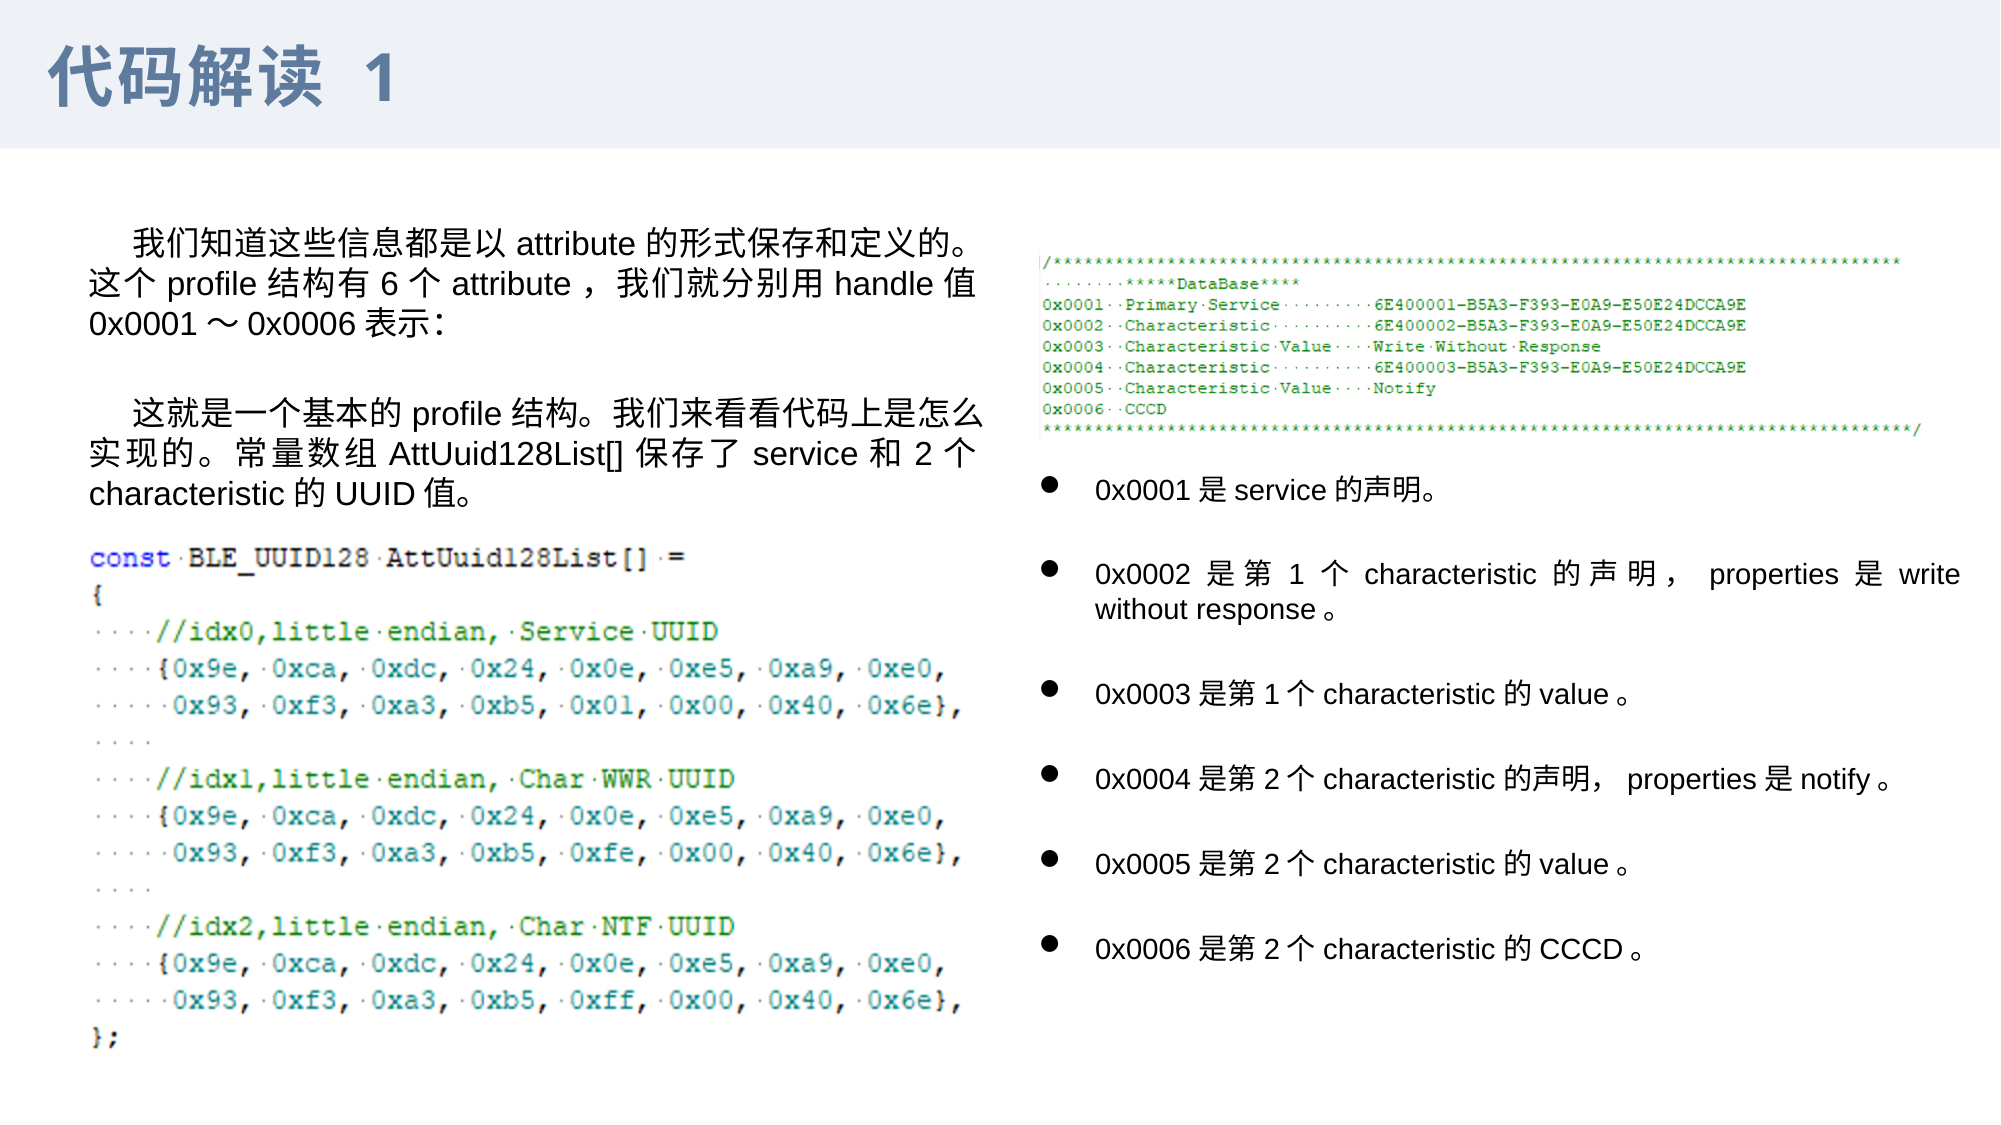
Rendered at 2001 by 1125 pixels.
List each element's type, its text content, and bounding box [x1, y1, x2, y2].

text_box 代码解读 1 [37, 24, 1888, 125]
text_box [0, 0, 2000, 149]
picture [1039, 252, 1926, 440]
text_box 我们知道这些信息都是以attribute的形式保存和定义的。这个profile结构有6个attribute，我们就分别用handle值0x0001～0x0006表示： 这就是一个基本的profile结构。我们来看看代码上是怎么实现的。常量数组AttUuid128List[]保存了service和2个characteristic的UUID值。 [74, 215, 1000, 520]
text_box 0x0001是service的声明。 0x0002是第1个characteristic的声明，properties是write without response。 0x0003是第1个characteristic的value。 0x0004是第2个characteristic的声明，properties是notify。 0x0005是第2个characteristic的value。 0x0006是第2个characteristic的CCCD。 [1024, 463, 1976, 973]
picture [87, 539, 976, 1055]
